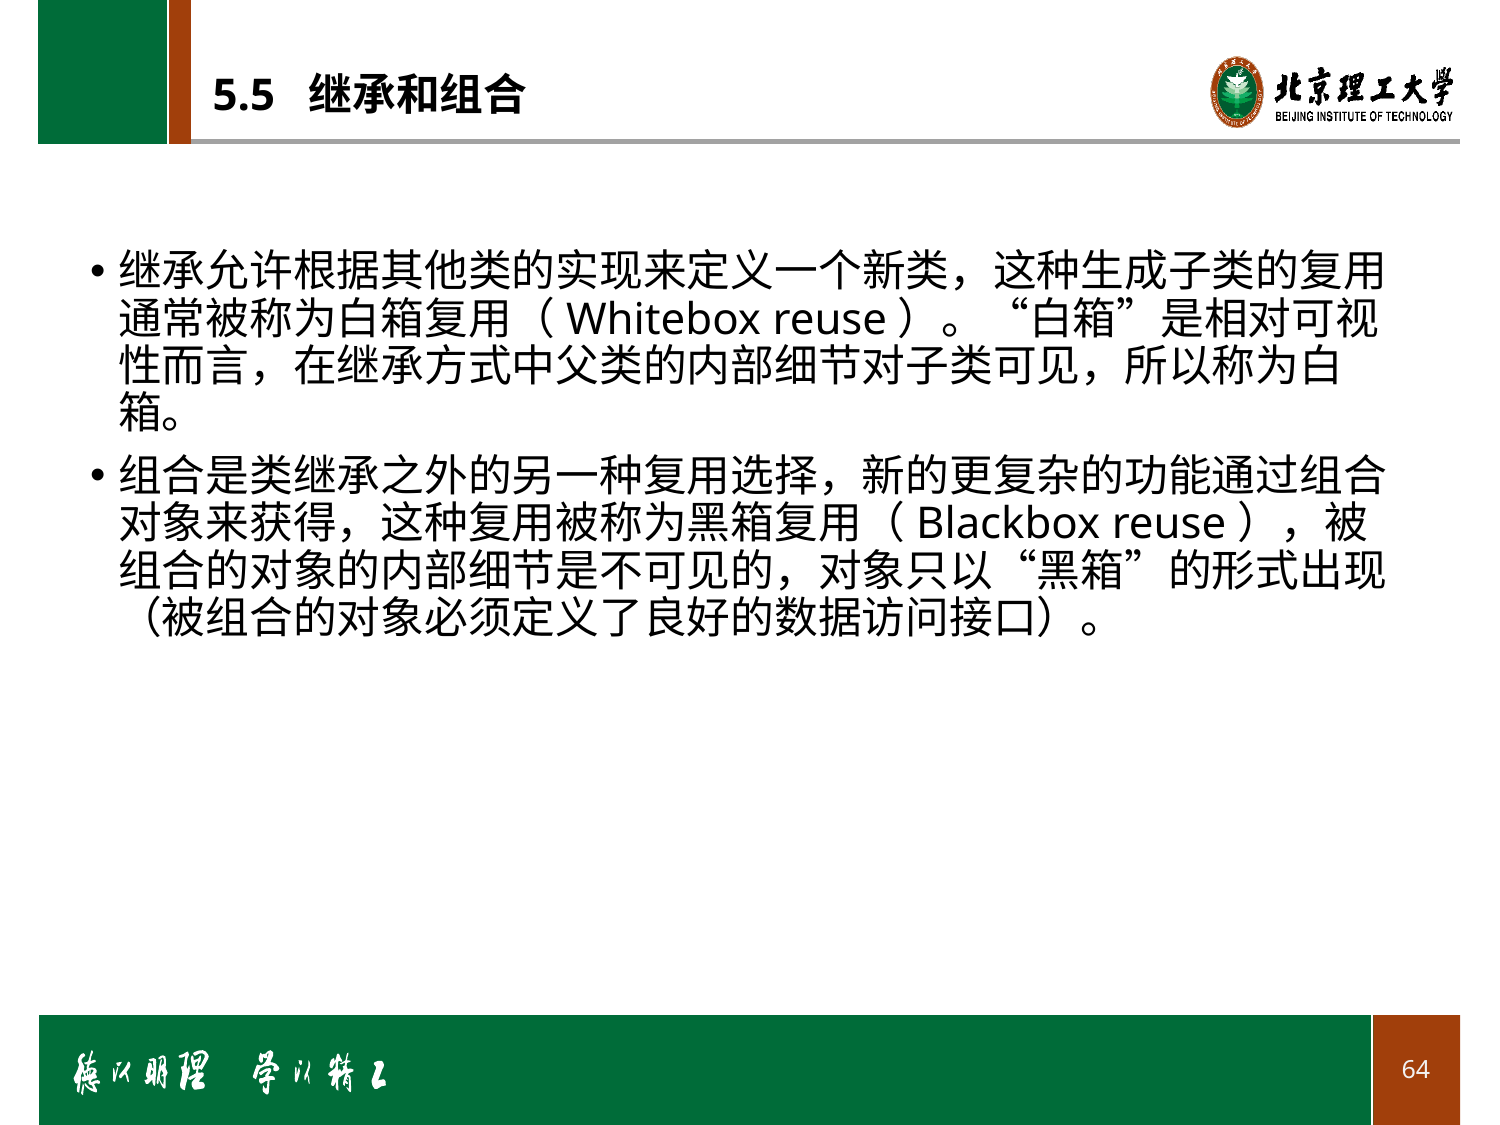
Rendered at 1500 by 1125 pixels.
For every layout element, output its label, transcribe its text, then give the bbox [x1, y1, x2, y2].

picture [1210, 56, 1453, 128]
list 继承允许根据其他类的实现来定义一个新类，这种生成子类的复用通常被称为白箱复用（Whitebox reuse）。“白箱”是相对可视性而言，在继承方式中父类的内部细节对子类可见，所以称为白箱。 组合是类继承之外的另一种复用选择，新的更复杂的功能通过组合对象来获得，这种复用被称为黑箱复用（Blackbox reuse），被组合的对象的内部细节是不可见的，对象只以“黑箱”的形式出现（被组合的对象必须定义了良好的数据访问接口）。 [75, 241, 1425, 984]
title 5.5 继承和组合 [197, 64, 1262, 128]
